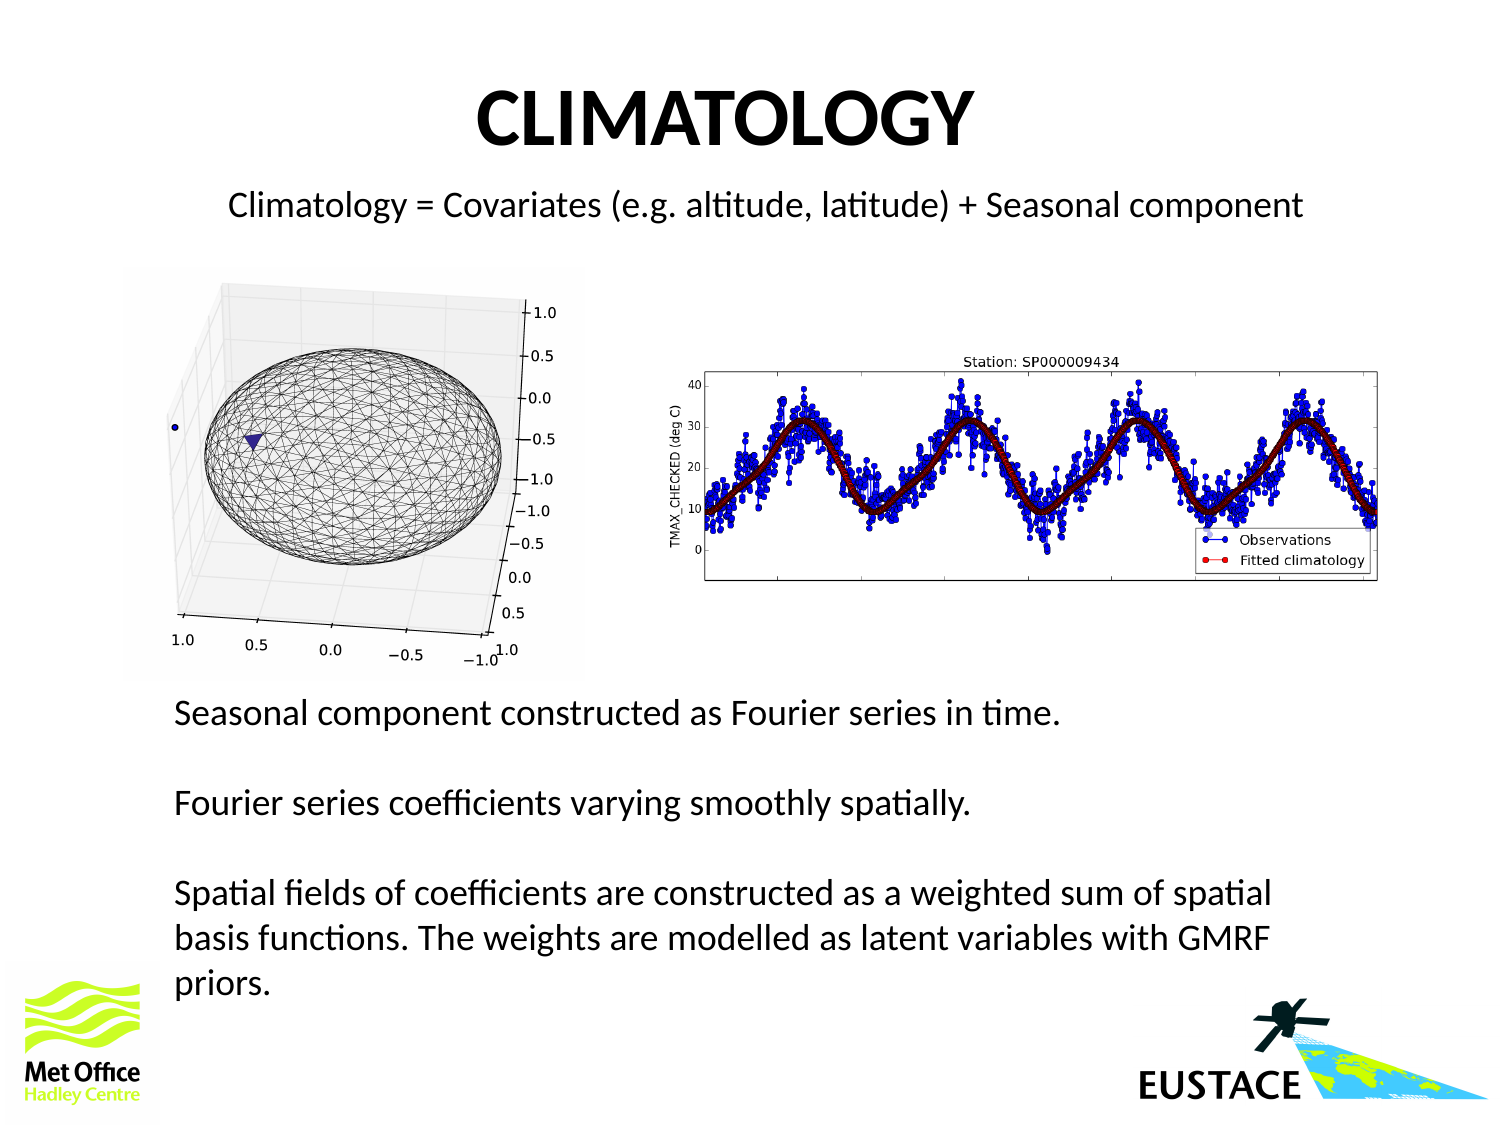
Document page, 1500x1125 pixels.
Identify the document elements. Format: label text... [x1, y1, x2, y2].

picture [596, 314, 1464, 611]
title Climatology [88, 54, 1364, 278]
text_box Climatology = Covariates (e.g. altitude, latitude) + Seasonal component [213, 172, 1321, 233]
picture [1133, 987, 1500, 1107]
picture [5, 960, 160, 1125]
text_box Seasonal component constructed as Fourier series in time. Fourier series coefficients varying smoothly spatially. Spatial fields of coefficients are constructed as a weighted sum of spatial basis functions. The weights are modelled as latent variables with GMRF priors. [159, 680, 1353, 1101]
picture [123, 266, 585, 681]
